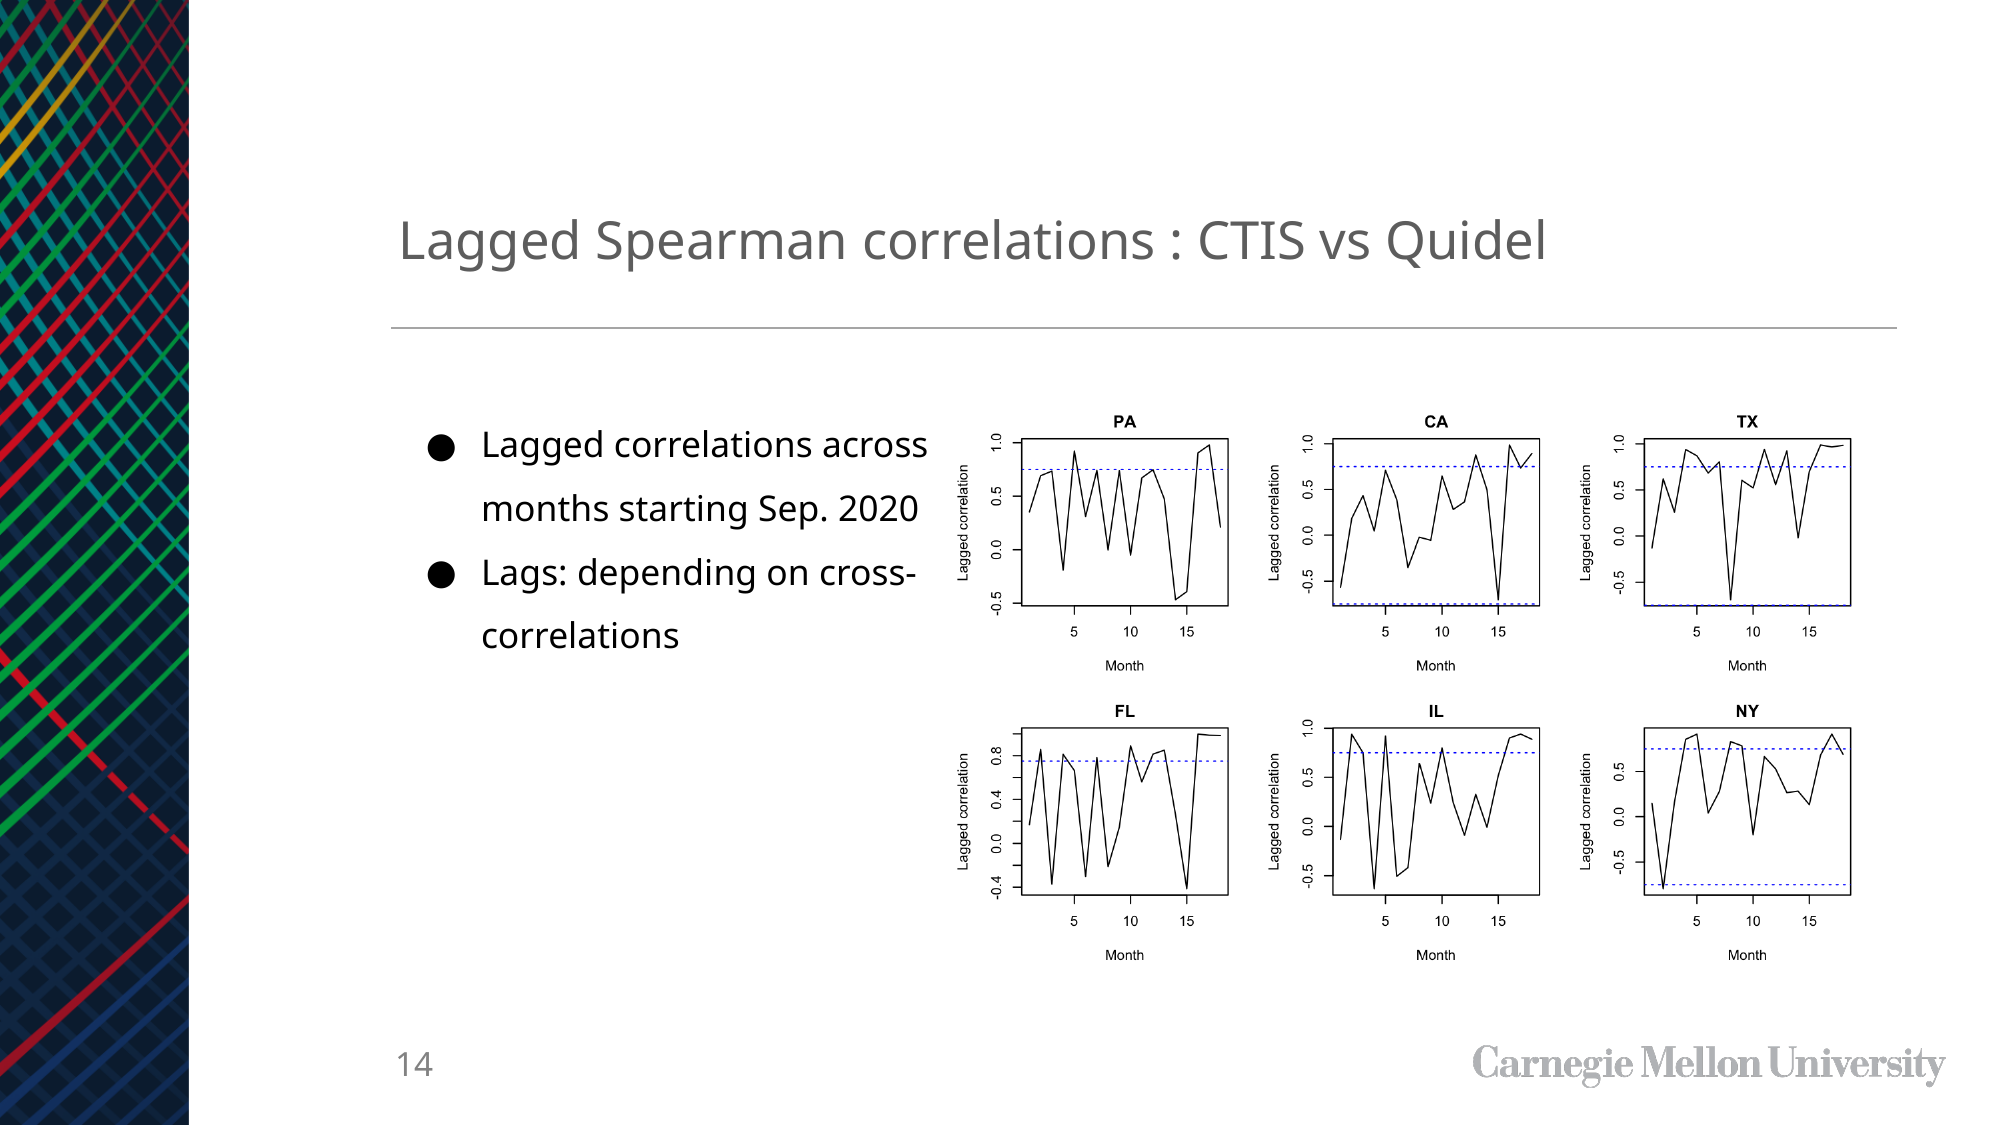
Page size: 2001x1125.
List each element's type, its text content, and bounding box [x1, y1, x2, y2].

list Lagged Spearman correlations : CTIS vs Quidel [391, 189, 1573, 296]
picture [951, 403, 1886, 981]
picture [1473, 1045, 1946, 1088]
picture [0, 0, 188, 1125]
slide_number ‹#› [383, 732, 441, 1125]
text_box Lagged correlations across months starting Sep. 2020 Lags: depending on cross-correlations [391, 385, 979, 714]
